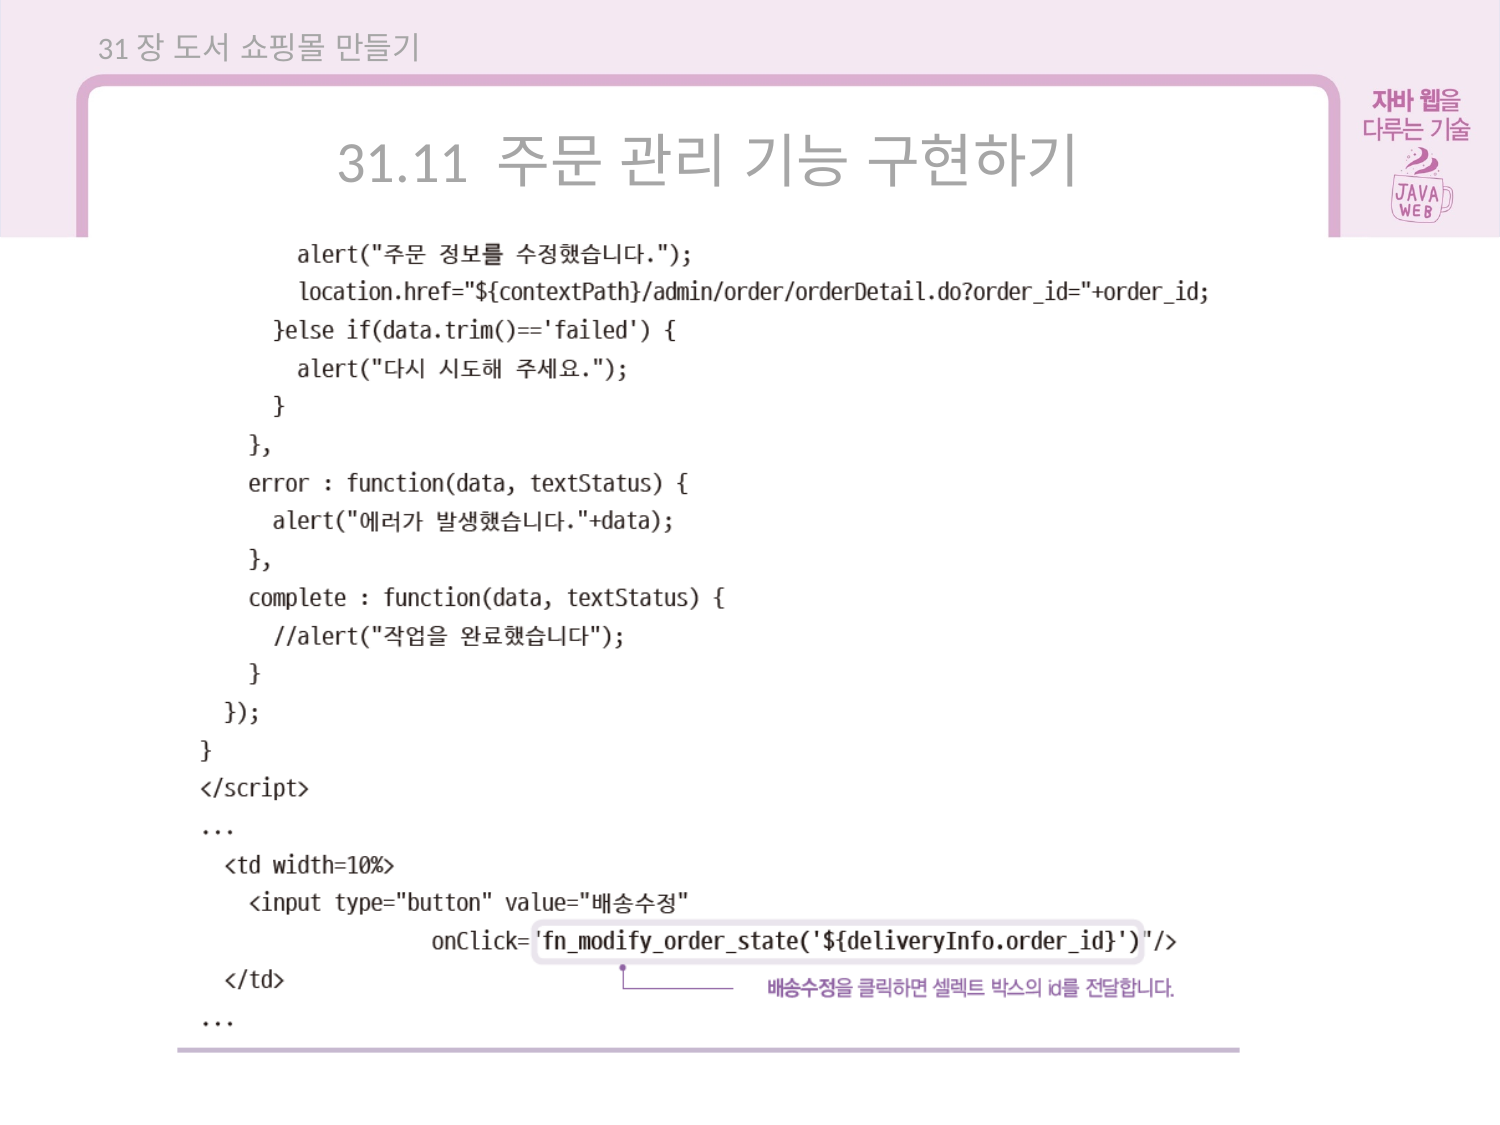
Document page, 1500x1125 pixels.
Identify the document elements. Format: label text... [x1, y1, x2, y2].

picture [0, 0, 1500, 1125]
text_box 31장 도서 쇼핑몰 만들기 [82, 0, 1133, 74]
text_box 31.11 주문 관리 기능 구현하기 [96, 117, 1321, 202]
